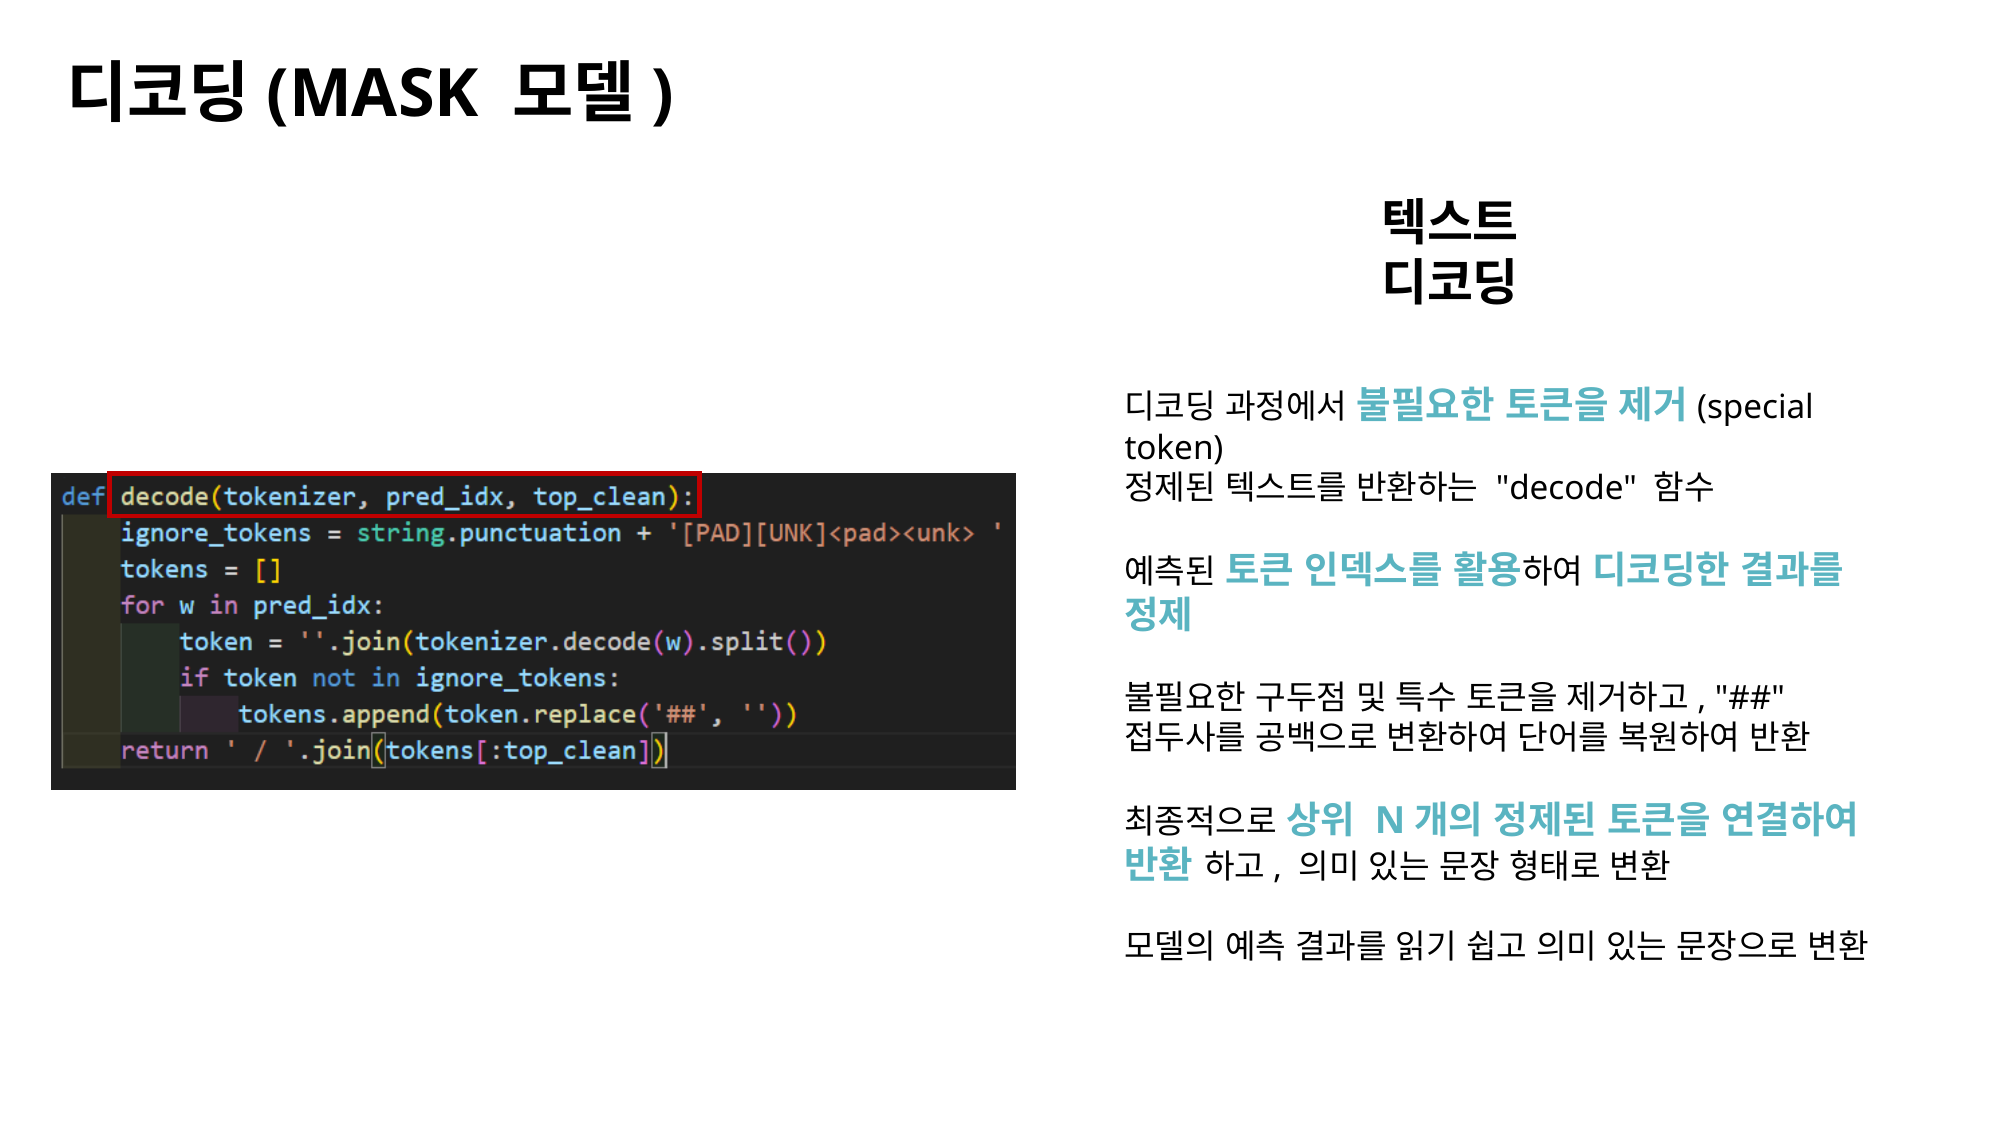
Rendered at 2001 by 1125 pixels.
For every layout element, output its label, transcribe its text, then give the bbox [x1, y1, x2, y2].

text_box 디코딩 과정에서 불필요한 토큰을 제거(special token) 정제된 텍스트를 반환하는 "decode" 함수 예측된 토큰 인덱스를 활용하여 디코딩한 결과를 정제 불필요한 구두점 및 특수 토큰을 제거하고, "##" 접두사를 공백으로 변환하여 단어를 복원하여 반환 최종적으로 상위 N개의 정제된 토큰을 연결하여 반환 하고, 의미 있는 문장 형태로 변환 모델의 예측 결과를 읽기 쉽고 의미 있는 문장으로 변환 [1109, 373, 1919, 973]
text_box 디코딩(MASK 모델) [51, 42, 756, 137]
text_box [51, 473, 1016, 790]
text_box 텍스트 디코딩 [1366, 183, 1663, 318]
